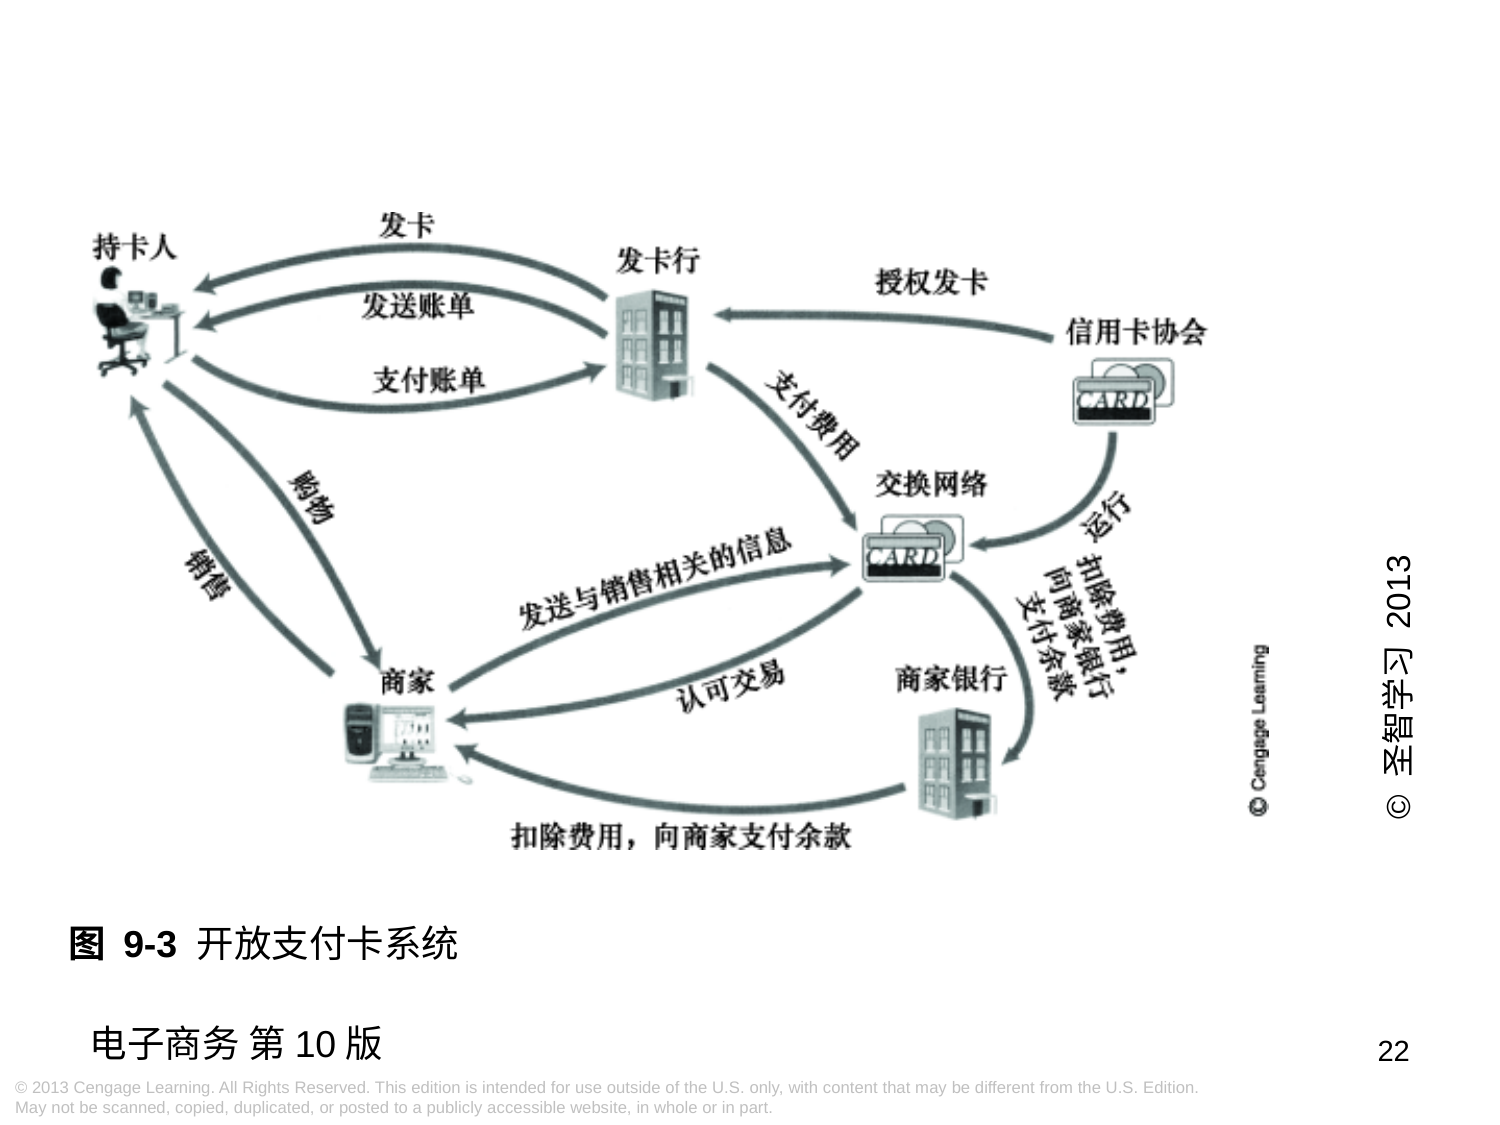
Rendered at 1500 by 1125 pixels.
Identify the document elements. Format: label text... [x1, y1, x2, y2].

slide_number 22 [1074, 1024, 1426, 1103]
picture [87, 212, 1270, 851]
text_box © 圣智学习 2013 [1369, 540, 1425, 835]
text_box 图 9-3 开放支付卡系统 [53, 912, 474, 973]
